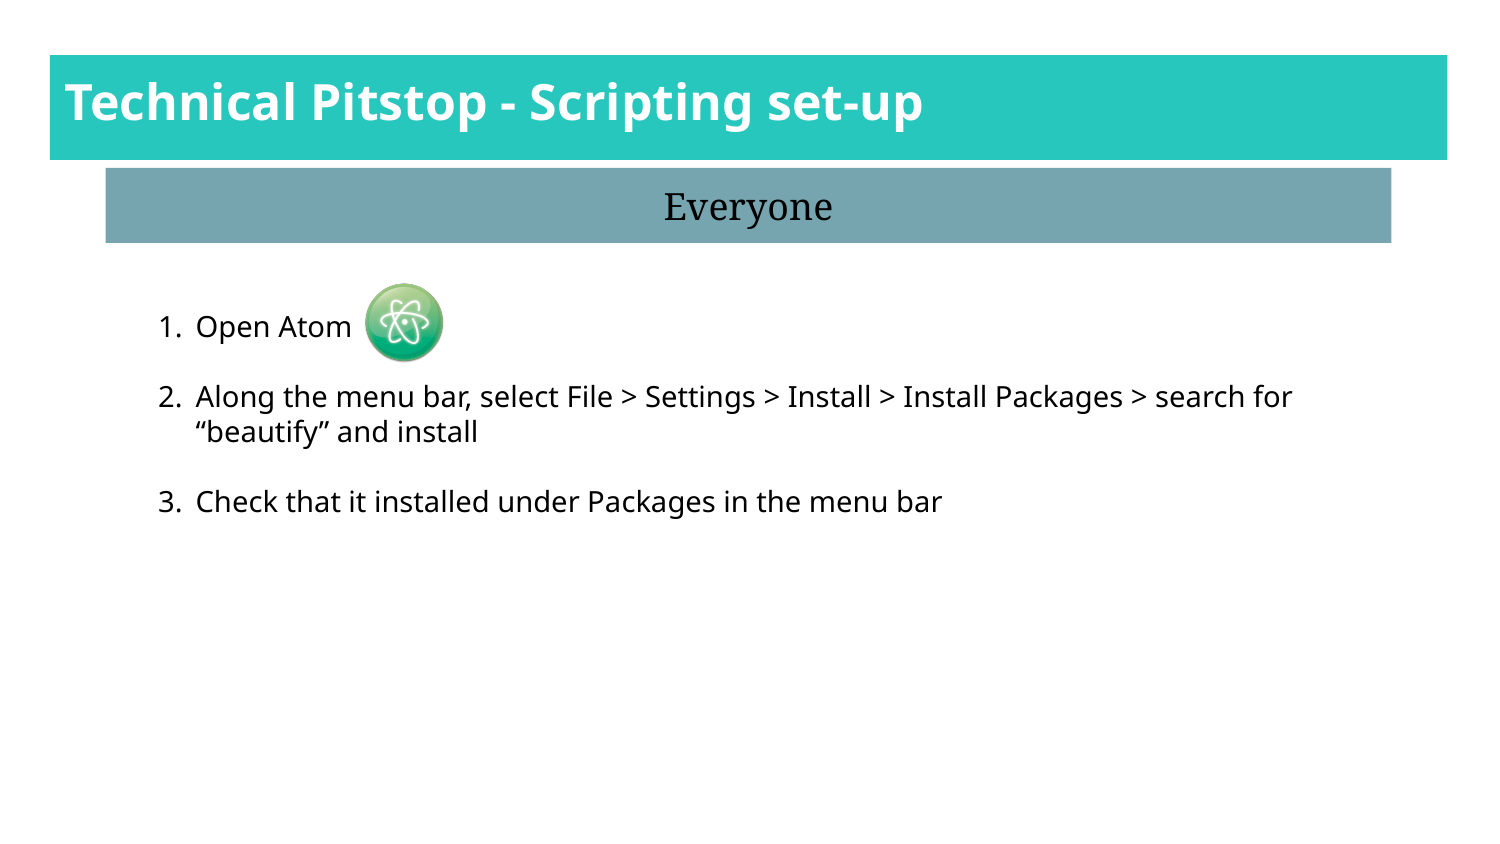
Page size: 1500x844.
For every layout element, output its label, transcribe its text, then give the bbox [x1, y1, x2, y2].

title Technical Pitstop - Scripting set-up [49, 55, 1448, 160]
text_box Everyone [105, 167, 1392, 243]
picture [362, 280, 446, 364]
text_box Open Atom Along the menu bar, select File > Settings > Install > Install Packages > search for “beautify” and install Check that it installed under Packages in the menu bar [105, 293, 1392, 628]
